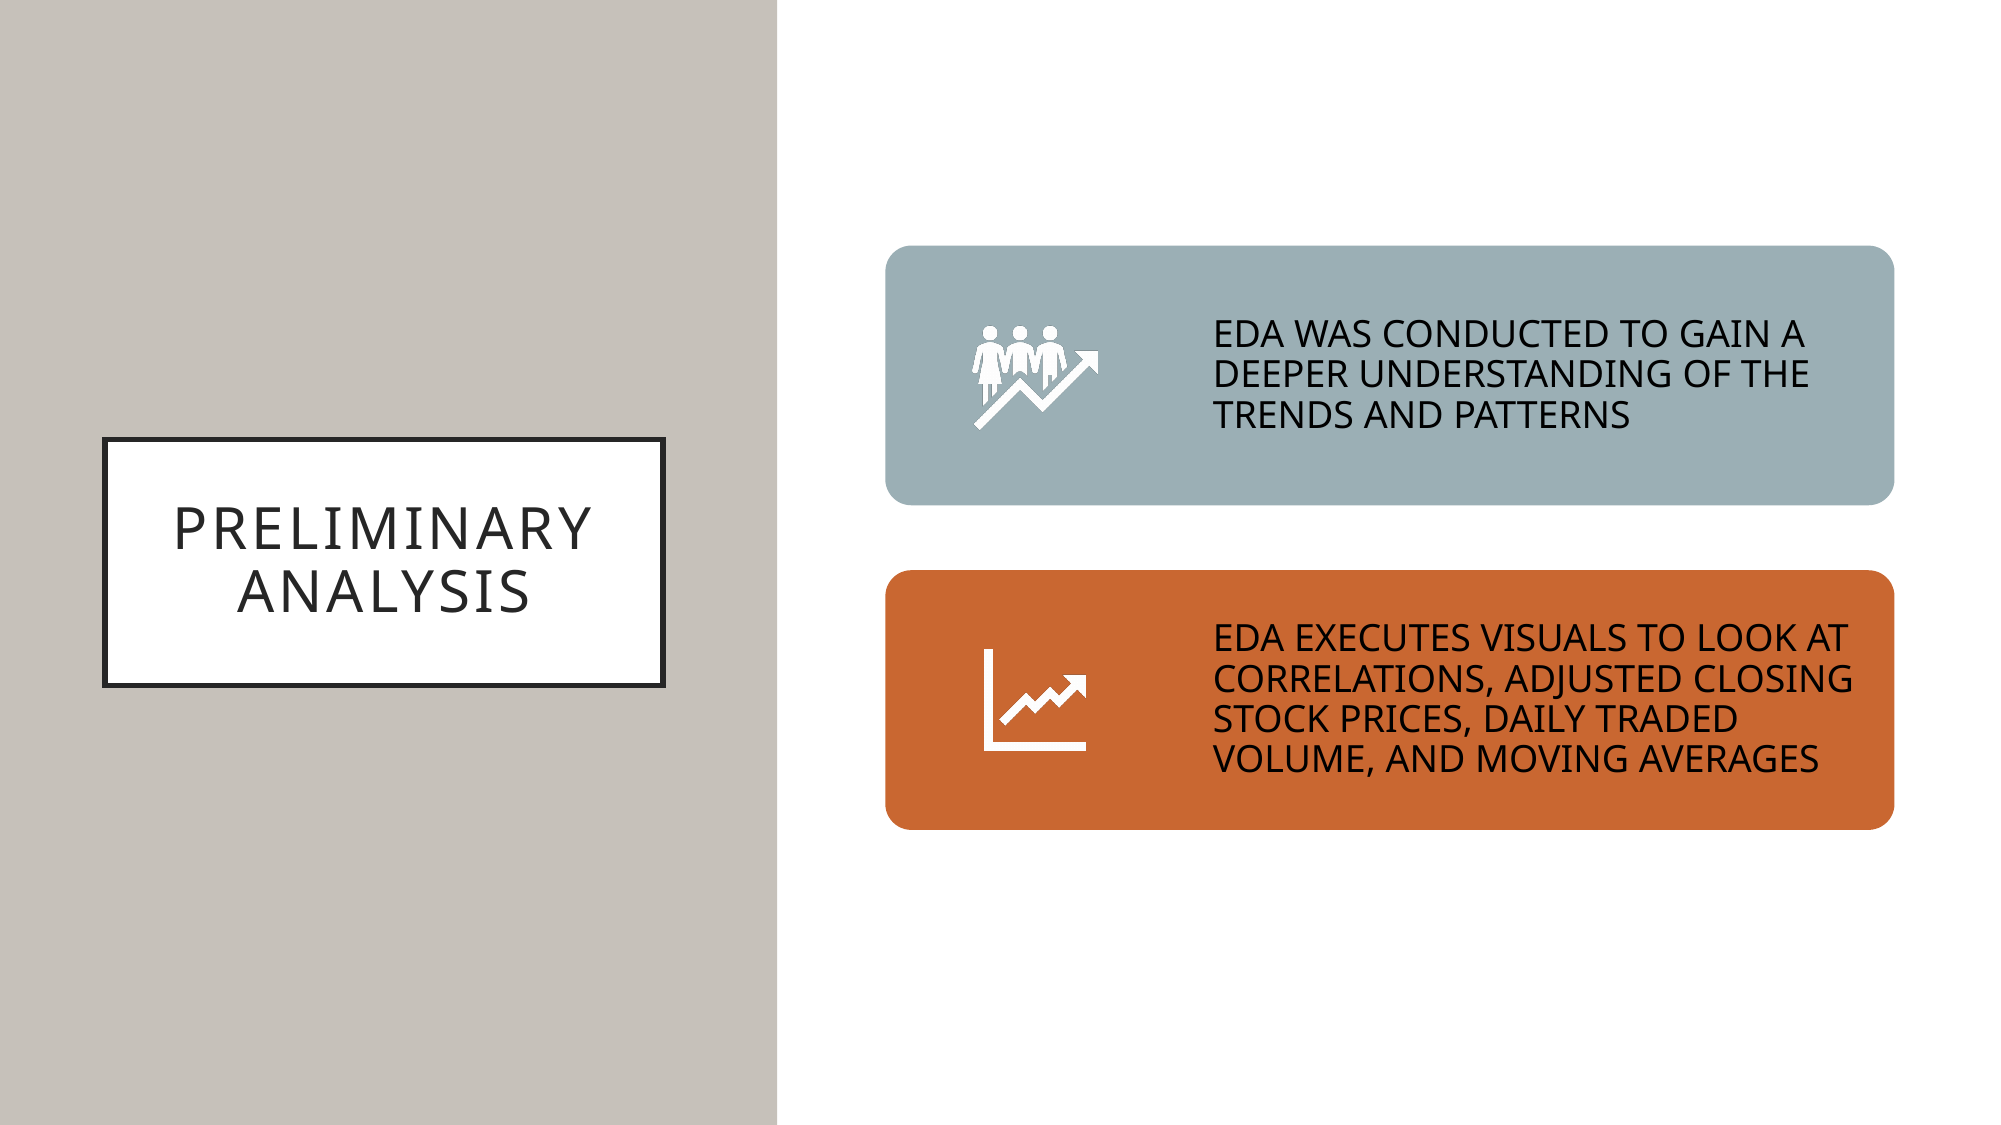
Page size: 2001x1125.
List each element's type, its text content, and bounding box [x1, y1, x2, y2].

title PRELIMINARY ANALYSIS [102, 437, 666, 688]
text_box [779, 0, 2000, 1125]
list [885, 104, 1895, 971]
text_box [0, 0, 778, 1125]
